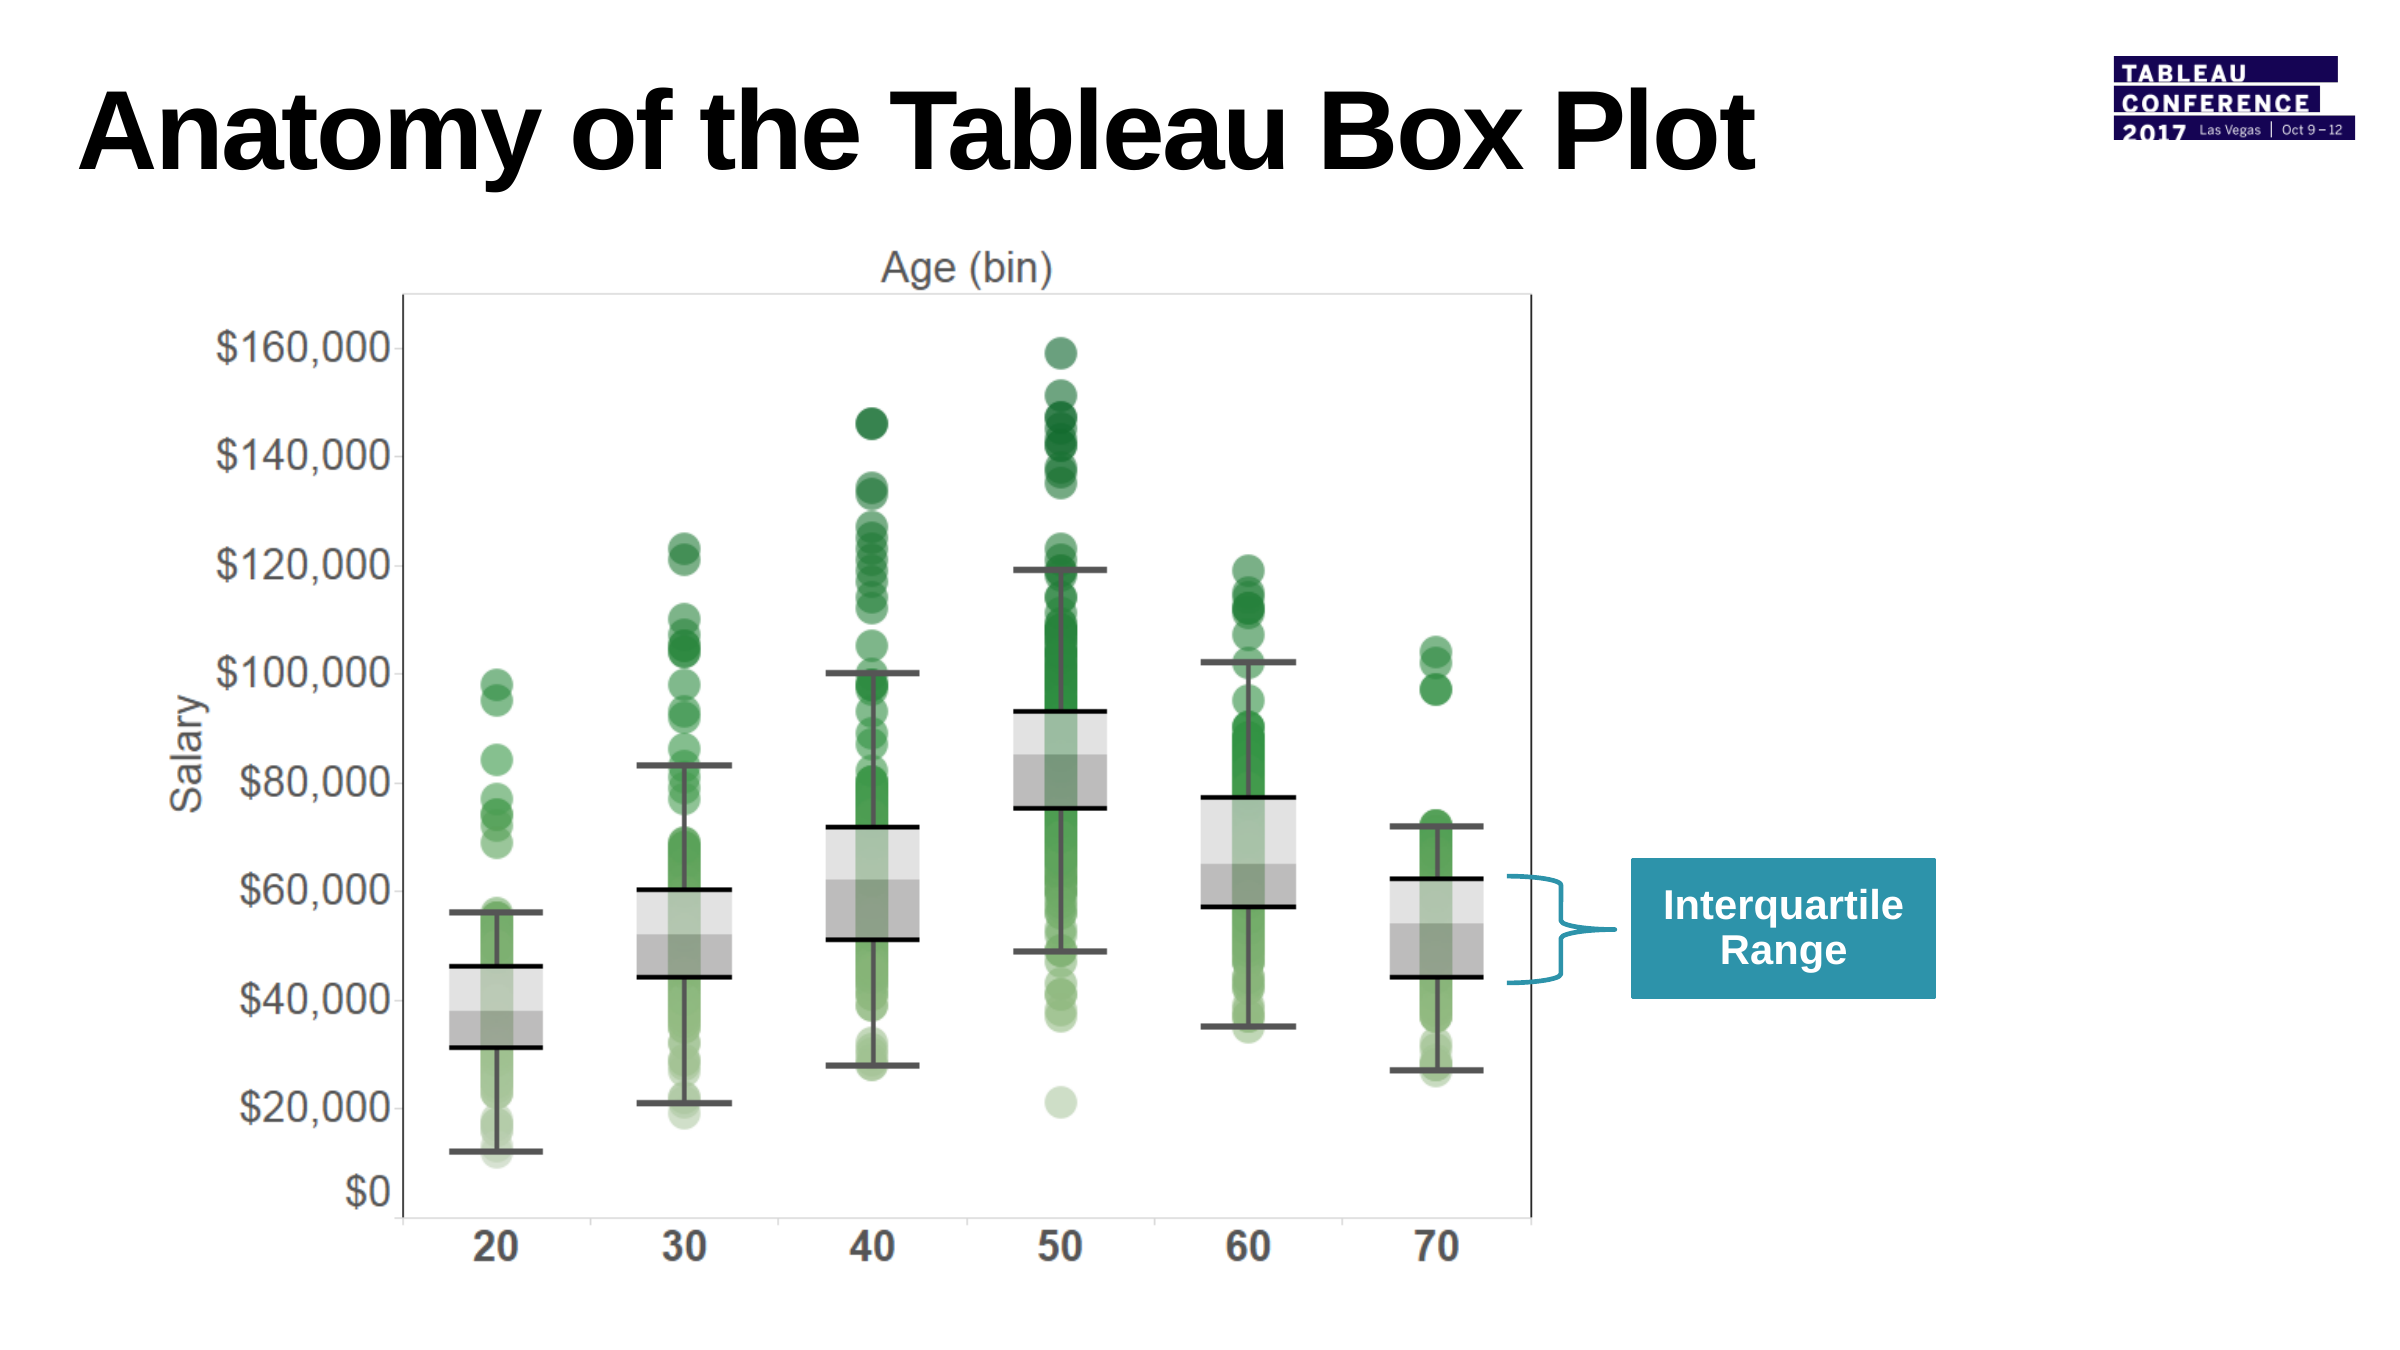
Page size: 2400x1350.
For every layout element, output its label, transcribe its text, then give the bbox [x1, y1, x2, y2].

title Anatomy of the Tableau Box Plot [52, 56, 2348, 235]
picture [150, 233, 1538, 1277]
text_box [1538, 876, 1616, 983]
text_box Interquartile Range [1631, 858, 1936, 999]
